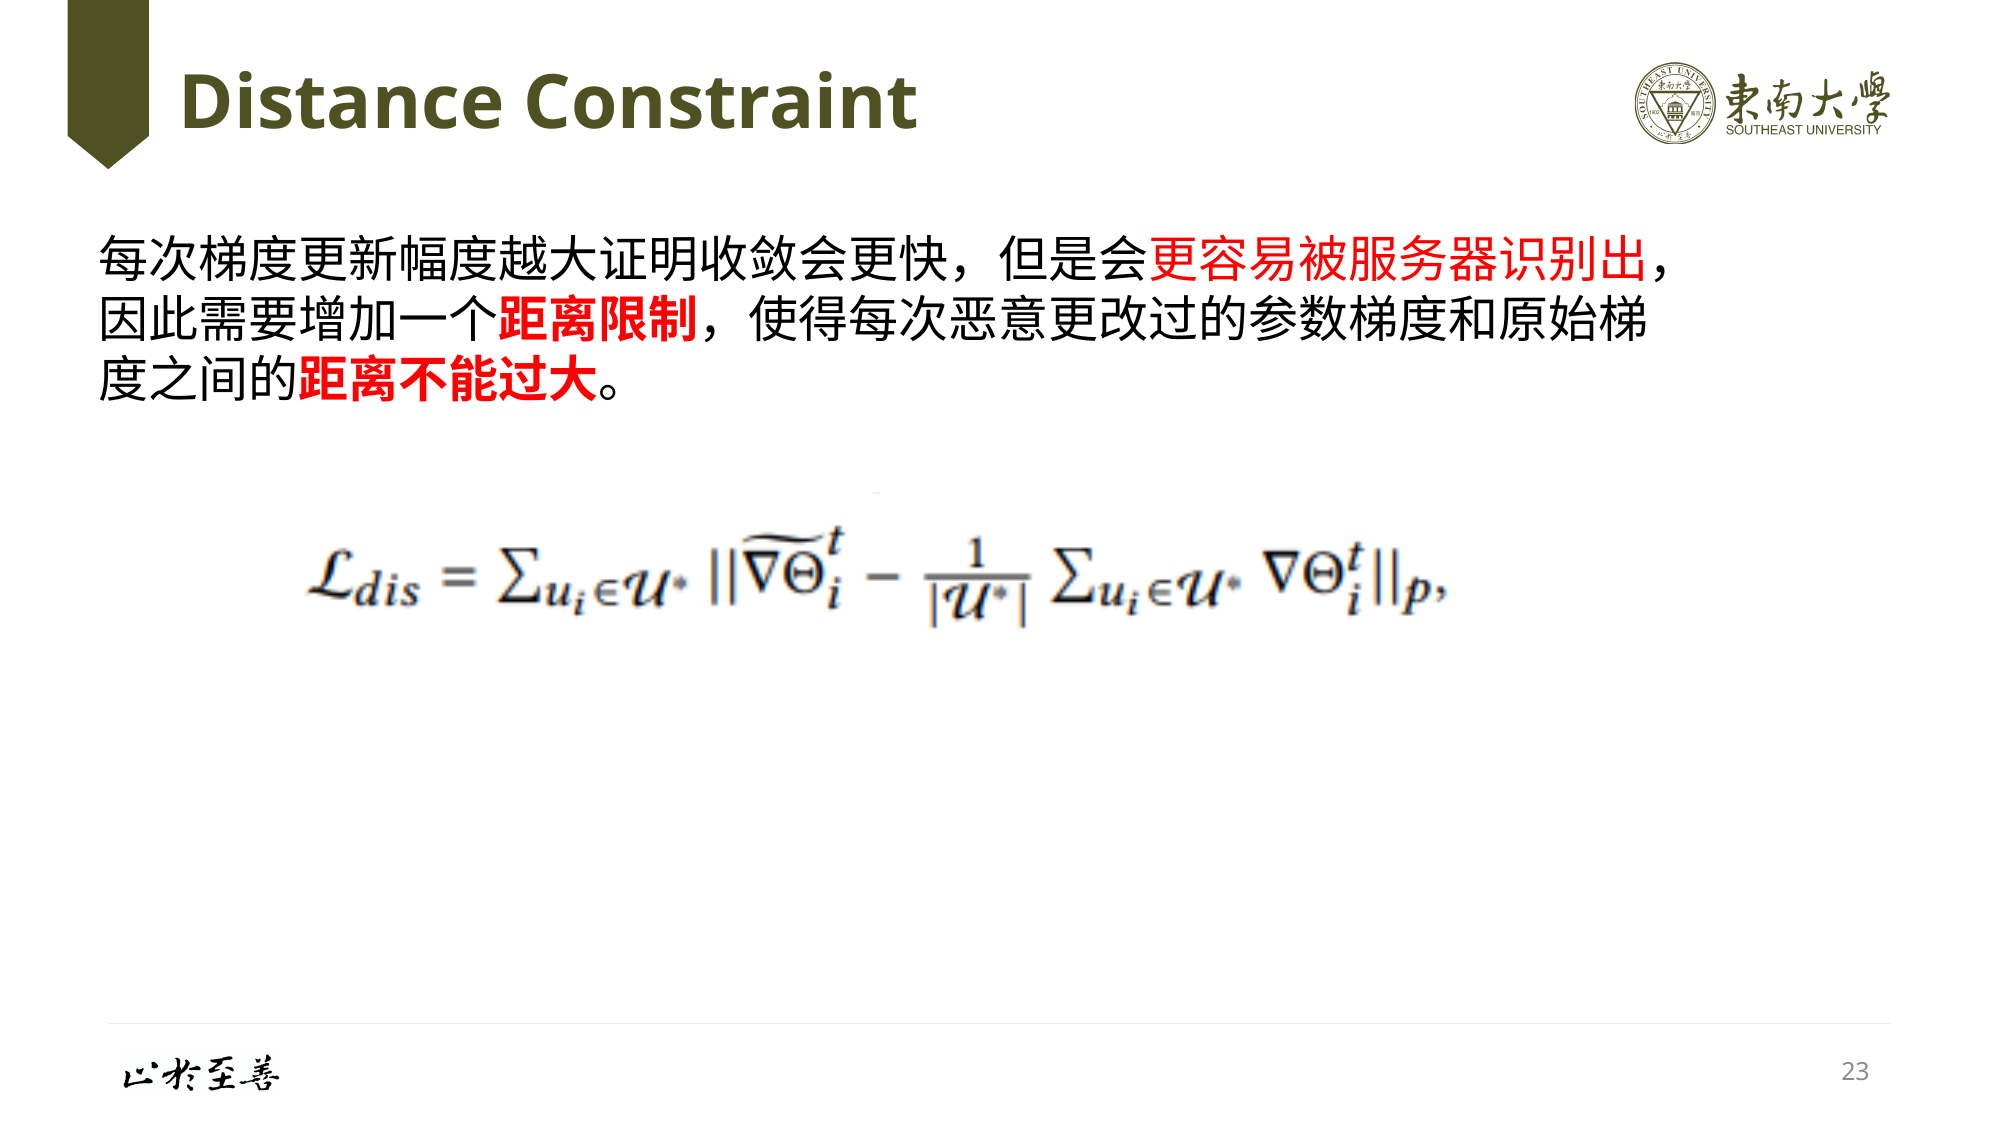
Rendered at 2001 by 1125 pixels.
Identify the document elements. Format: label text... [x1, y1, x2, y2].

picture [294, 492, 1470, 651]
picture [122, 1053, 280, 1092]
slide_number 23 [1434, 1042, 1885, 1103]
title Distance Constraint [178, 39, 1519, 169]
text_box 每次梯度更新幅度越大证明收敛会更快，但是会更容易被服务器识别出， 因此需要增加一个距离限制，使得每次恶意更改过的参数梯度和原始梯度之间的距离不能过大。 [83, 220, 1681, 415]
